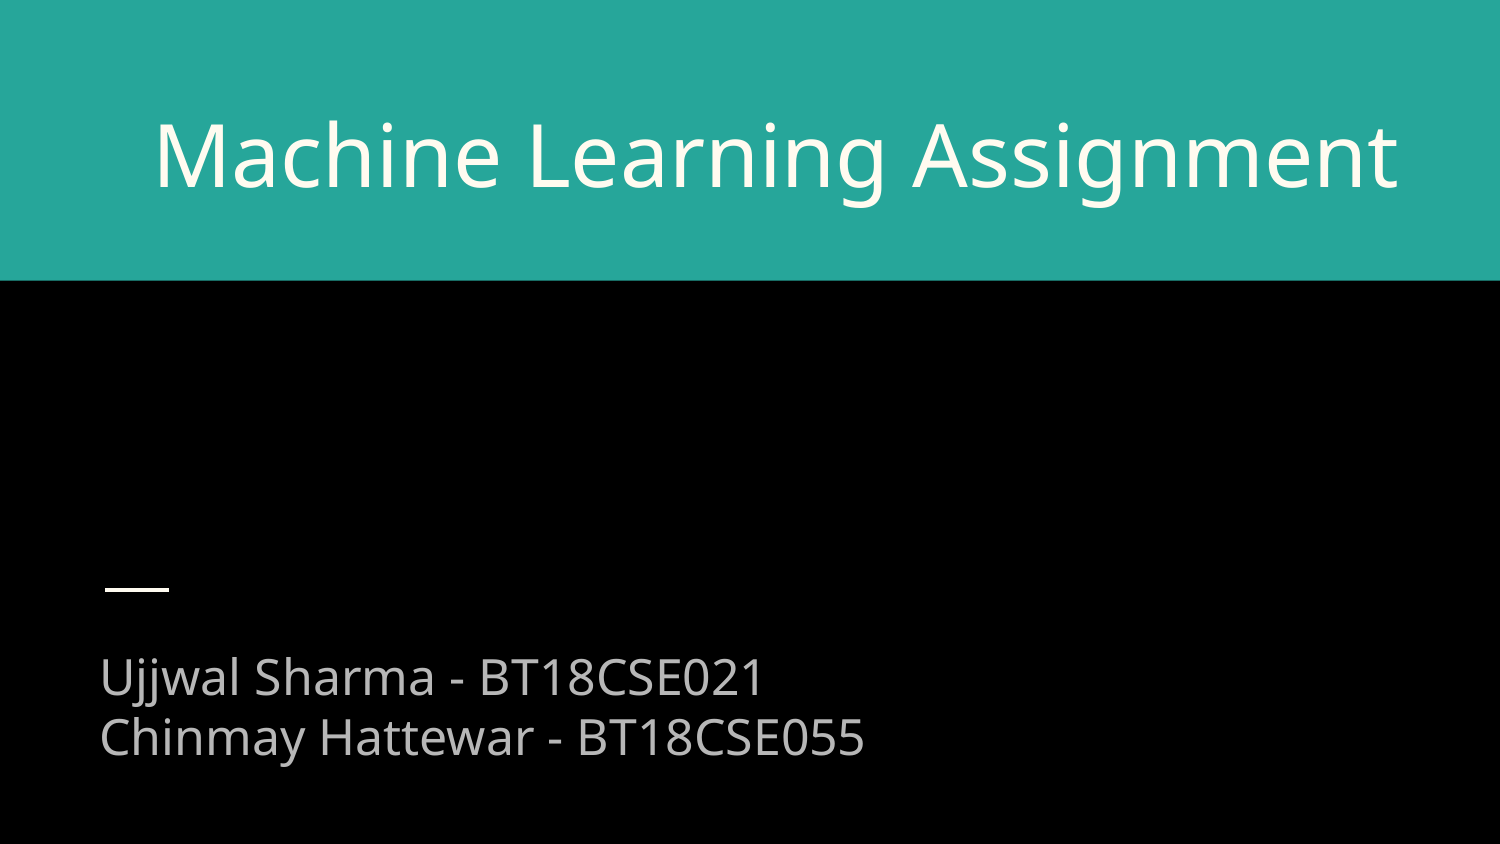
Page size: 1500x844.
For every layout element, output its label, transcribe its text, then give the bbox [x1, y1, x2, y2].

subtitle Ujjwal Sharma - BT18CSE021 Chinmay Hattewar - BT18CSE055 [84, 630, 1416, 760]
title Machine Learning Assignment [109, 27, 1442, 278]
